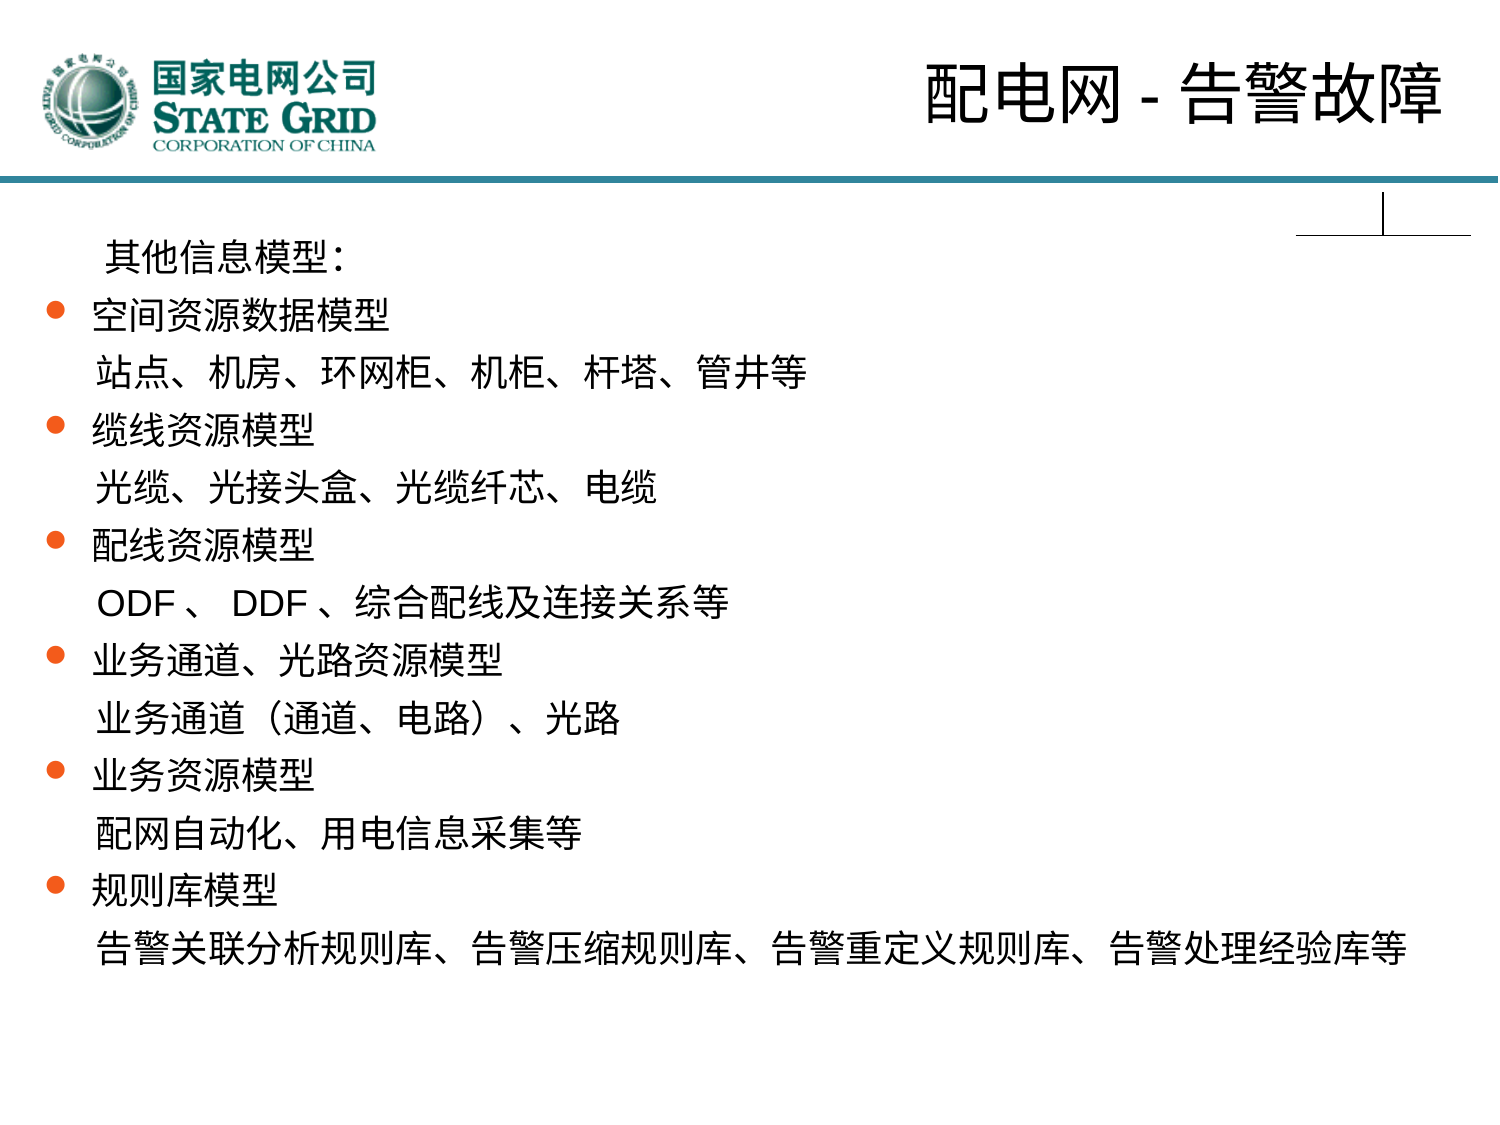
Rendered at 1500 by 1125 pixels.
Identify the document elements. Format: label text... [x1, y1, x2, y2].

text_box 配电网-告警故障 [120, 23, 1459, 161]
picture [42, 53, 120, 150]
text_box 其他信息模型： 空间资源数据模型 站点、机房、环网柜、机柜、杆塔、管井等 缆线资源模型 光缆、光接头盒、光缆纤芯、电缆 配线资源模型 ODF、DDF、综合配线及连接关系等 业务通道、光路资源模型 业务通道（通道、电路）、光路 业务资源模型 配网自动化、用电信息采集等 规则库模型 告警关联分析规则库、告警压缩规则库、告警重定义规则库、告警处理经验库等 [29, 204, 1436, 977]
